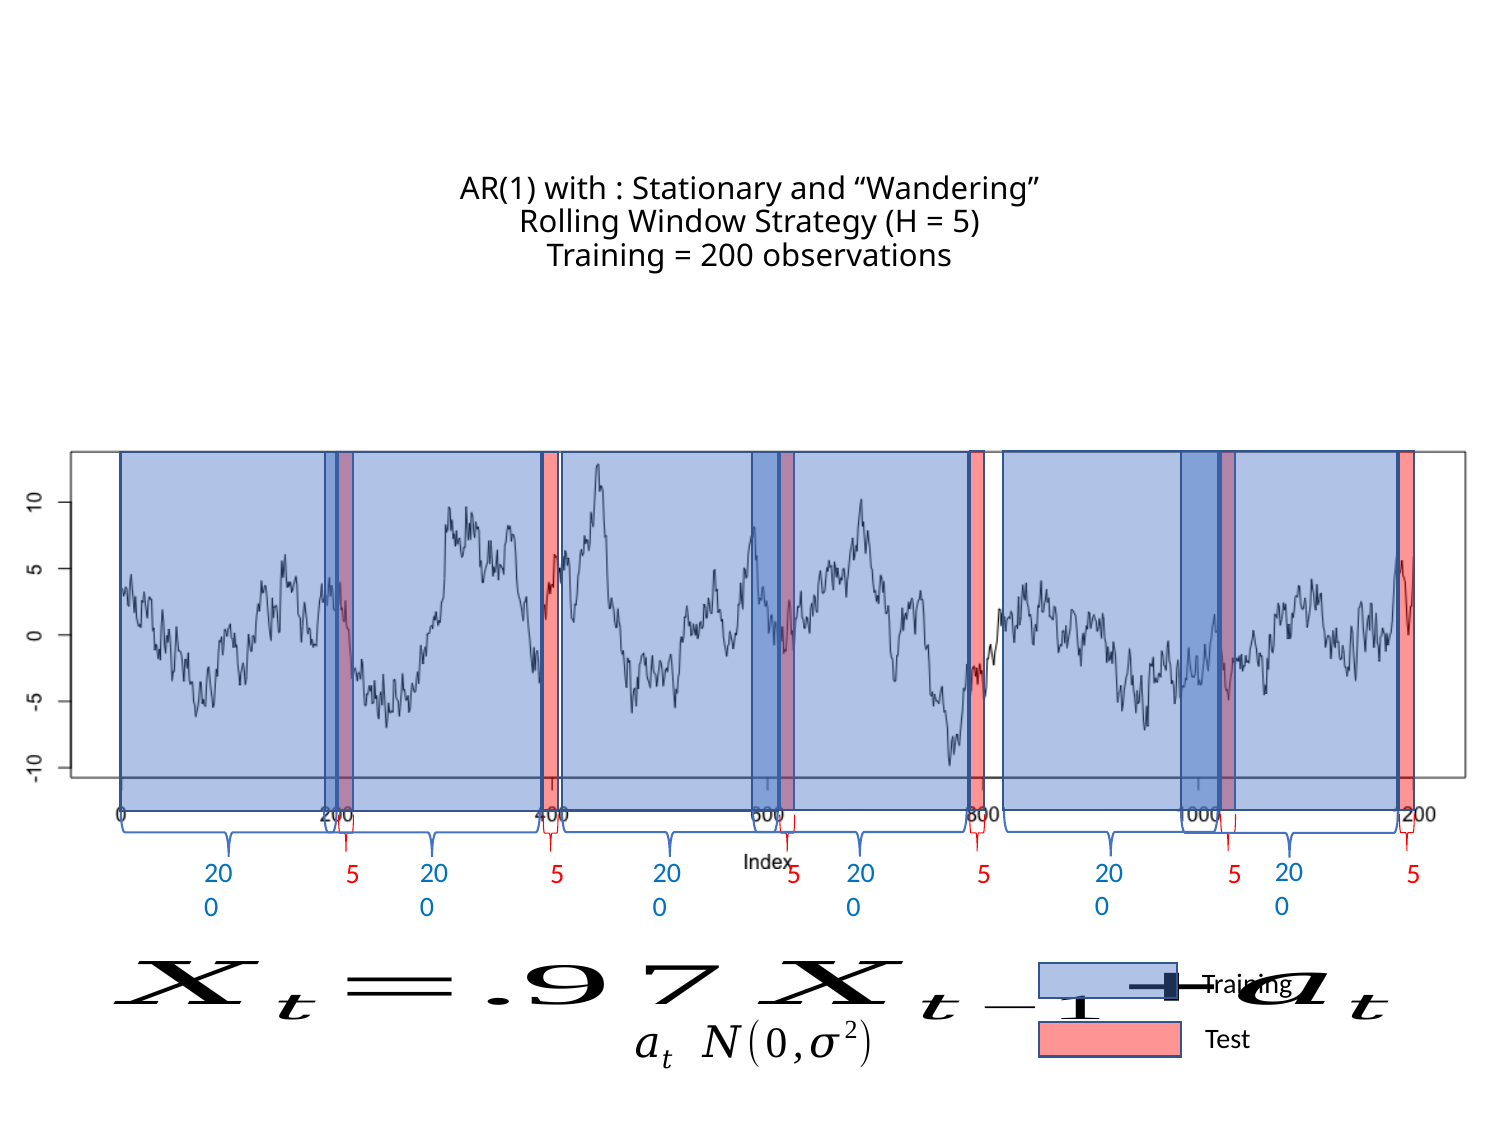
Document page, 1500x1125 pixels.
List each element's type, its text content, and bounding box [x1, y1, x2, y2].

text_box 5 [333, 869, 361, 894]
text_box 200 [1080, 869, 1149, 929]
text_box Training [1187, 957, 1377, 1007]
text_box 200 [831, 869, 900, 929]
text_box 5 [1215, 869, 1243, 894]
picture [10, 428, 1490, 869]
text_box 200 [189, 869, 258, 930]
text_box [1038, 1021, 1182, 1058]
text_box [1038, 962, 1178, 999]
text_box 5 [538, 869, 565, 894]
text_box 200 [637, 869, 706, 930]
text_box 200 [1260, 869, 1328, 929]
text_box 200 [405, 869, 473, 930]
text_box Test [1190, 1013, 1381, 1062]
text_box 5 [1394, 869, 1422, 894]
text_box 5 [964, 869, 992, 894]
text_box 5 [774, 869, 802, 894]
